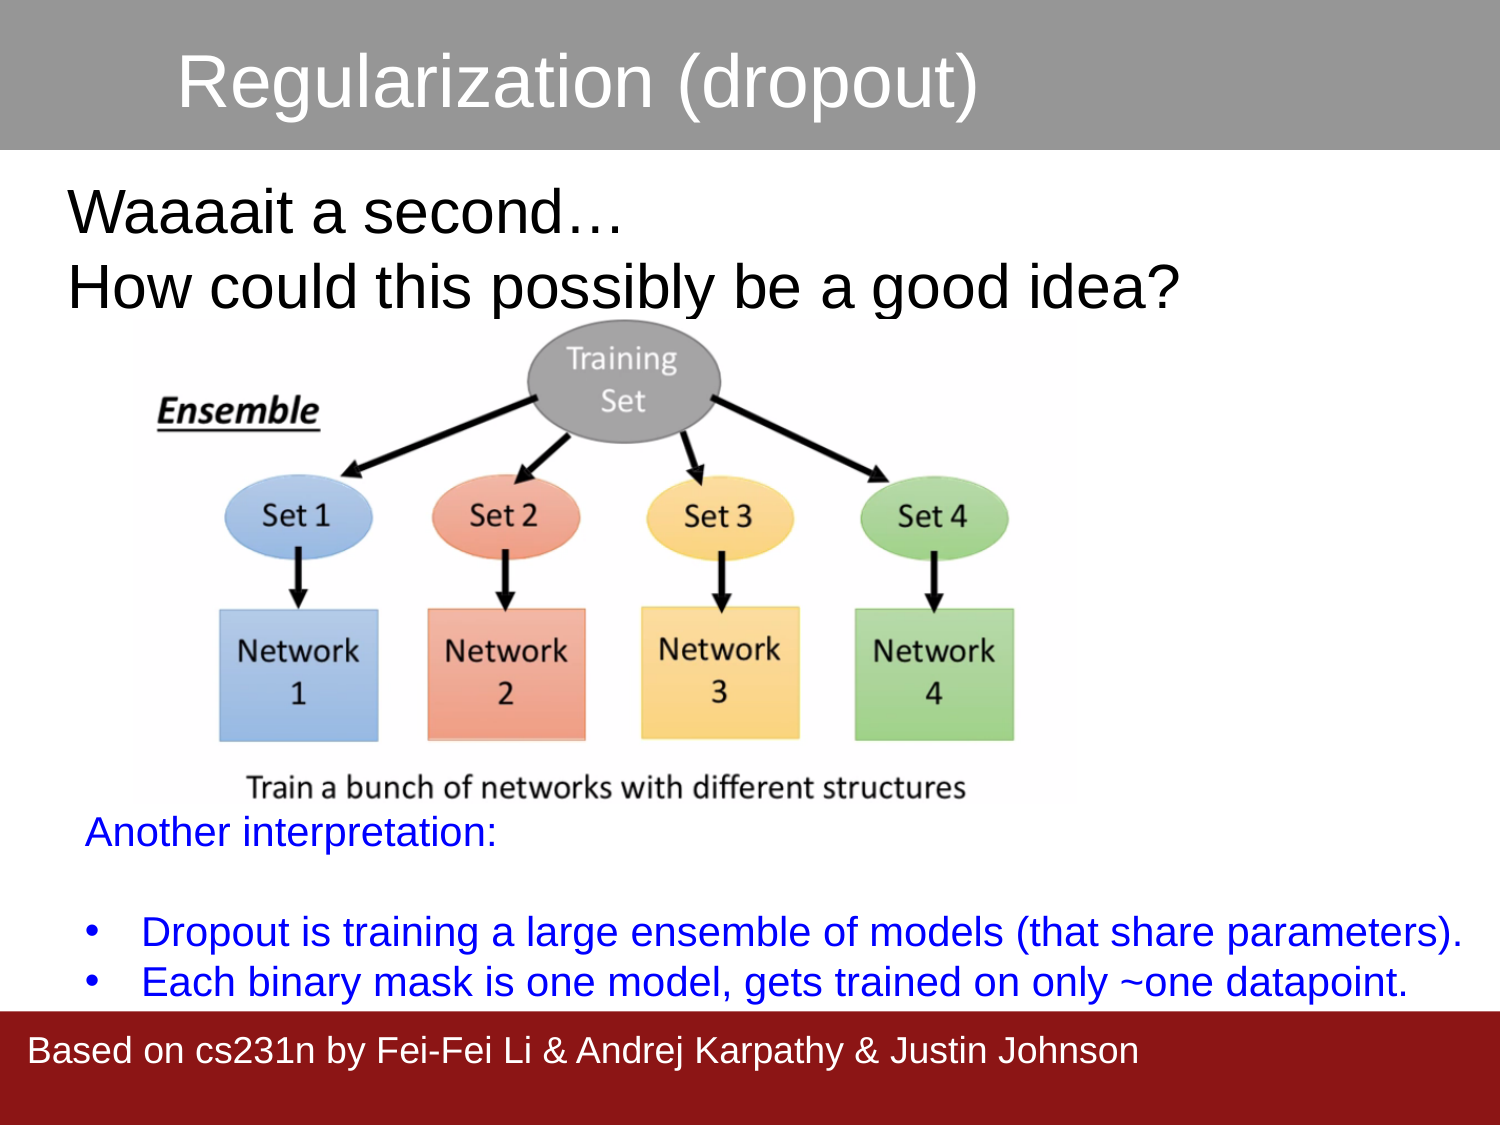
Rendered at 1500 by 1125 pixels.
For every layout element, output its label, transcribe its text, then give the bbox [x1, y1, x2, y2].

text_box Regularization (dropout) [161, 17, 1478, 188]
picture [133, 319, 1077, 805]
text_box Waaaait a second… How could this possibly be a good idea? [52, 155, 1473, 280]
text_box Another interpretation: Dropout is training a large ensemble of models (that share parameters). Each binary mask is one model, gets trained on only ~one datapoint. [69, 789, 1500, 1125]
